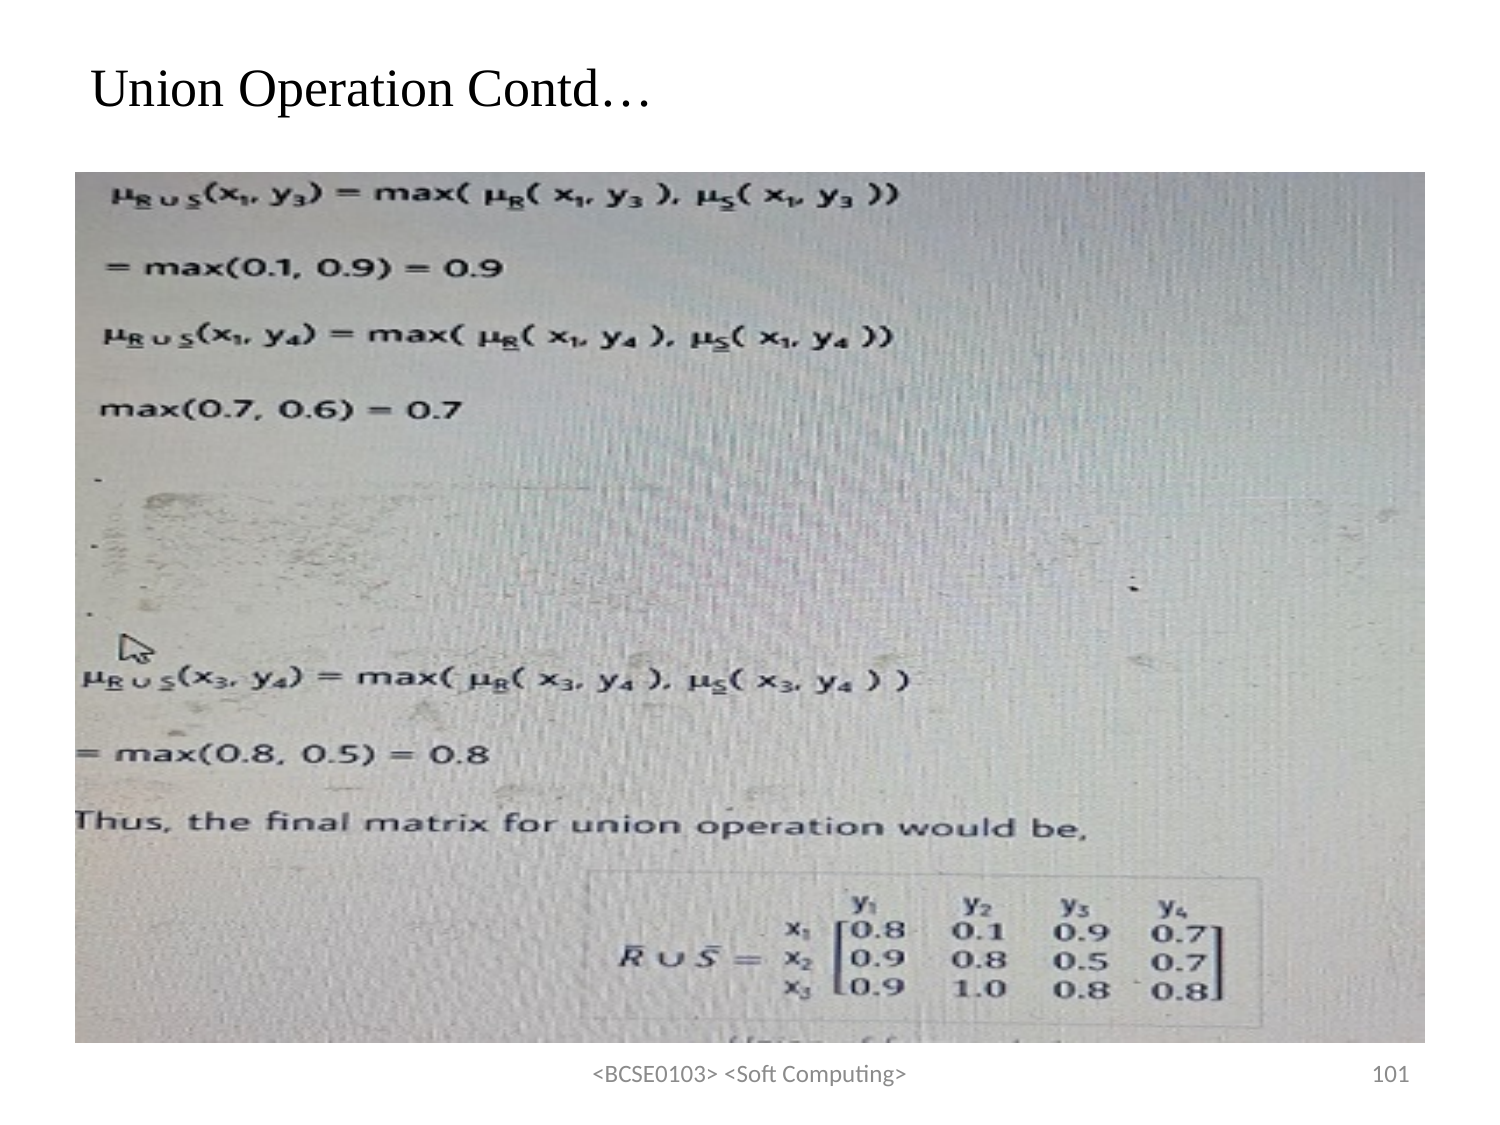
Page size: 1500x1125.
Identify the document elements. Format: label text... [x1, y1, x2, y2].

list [74, 172, 1426, 1043]
title Union Operation Contd… [75, 45, 1425, 126]
slide_number 101 [1074, 1050, 1425, 1103]
footer <BCSE0103> <Soft Computing> [512, 1051, 988, 1103]
